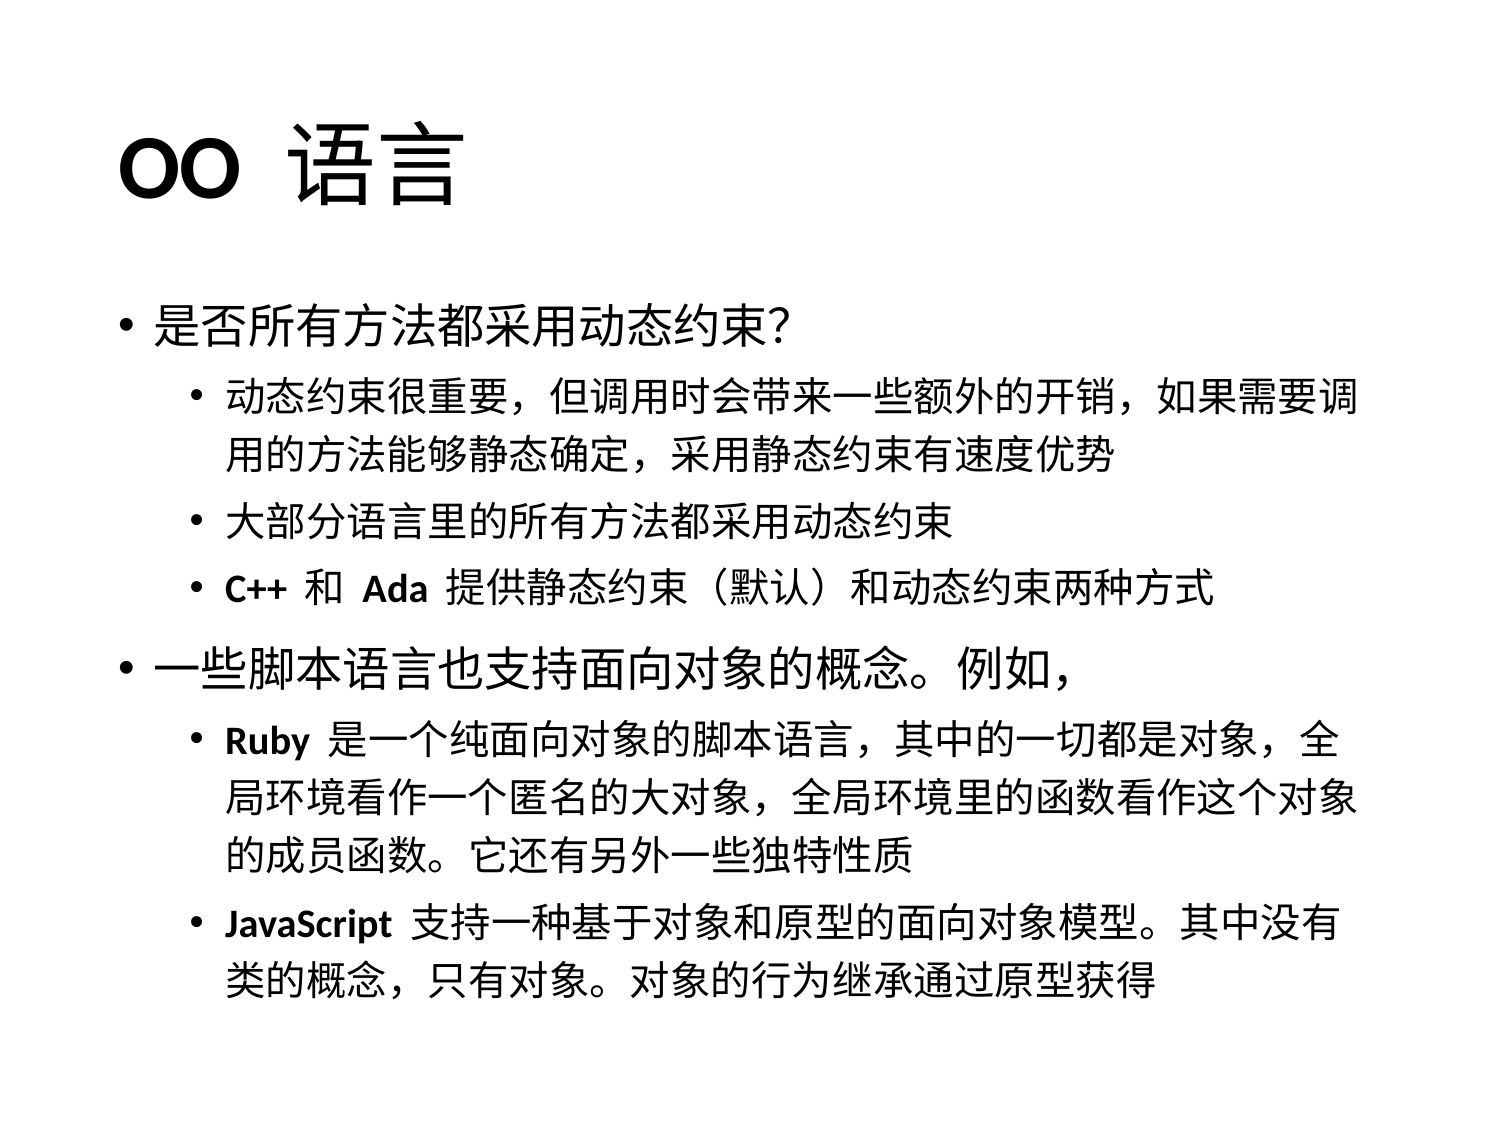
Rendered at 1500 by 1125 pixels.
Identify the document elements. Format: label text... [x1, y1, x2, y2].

title OO 语言 [103, 59, 1397, 278]
list 是否所有方法都采用动态约束？ 动态约束很重要，但调用时会带来一些额外的开销，如果需要调用的方法能够静态确定，采用静态约束有速度优势 大部分语言里的所有方法都采用动态约束 C++ 和 Ada 提供静态约束（默认）和动态约束两种方式 一些脚本语言也支持面向对象的概念。例如， Ruby 是一个纯面向对象的脚本语言，其中的一切都是对象，全局环境看作一个匿名的大对象，全局环境里的函数看作这个对象的成员函数。它还有另外一些独特性质 JavaScript 支持一种基于对象和原型的面向对象模型。其中没有类的概念，只有对象。对象的行为继承通过原型获得 [103, 277, 1379, 1023]
